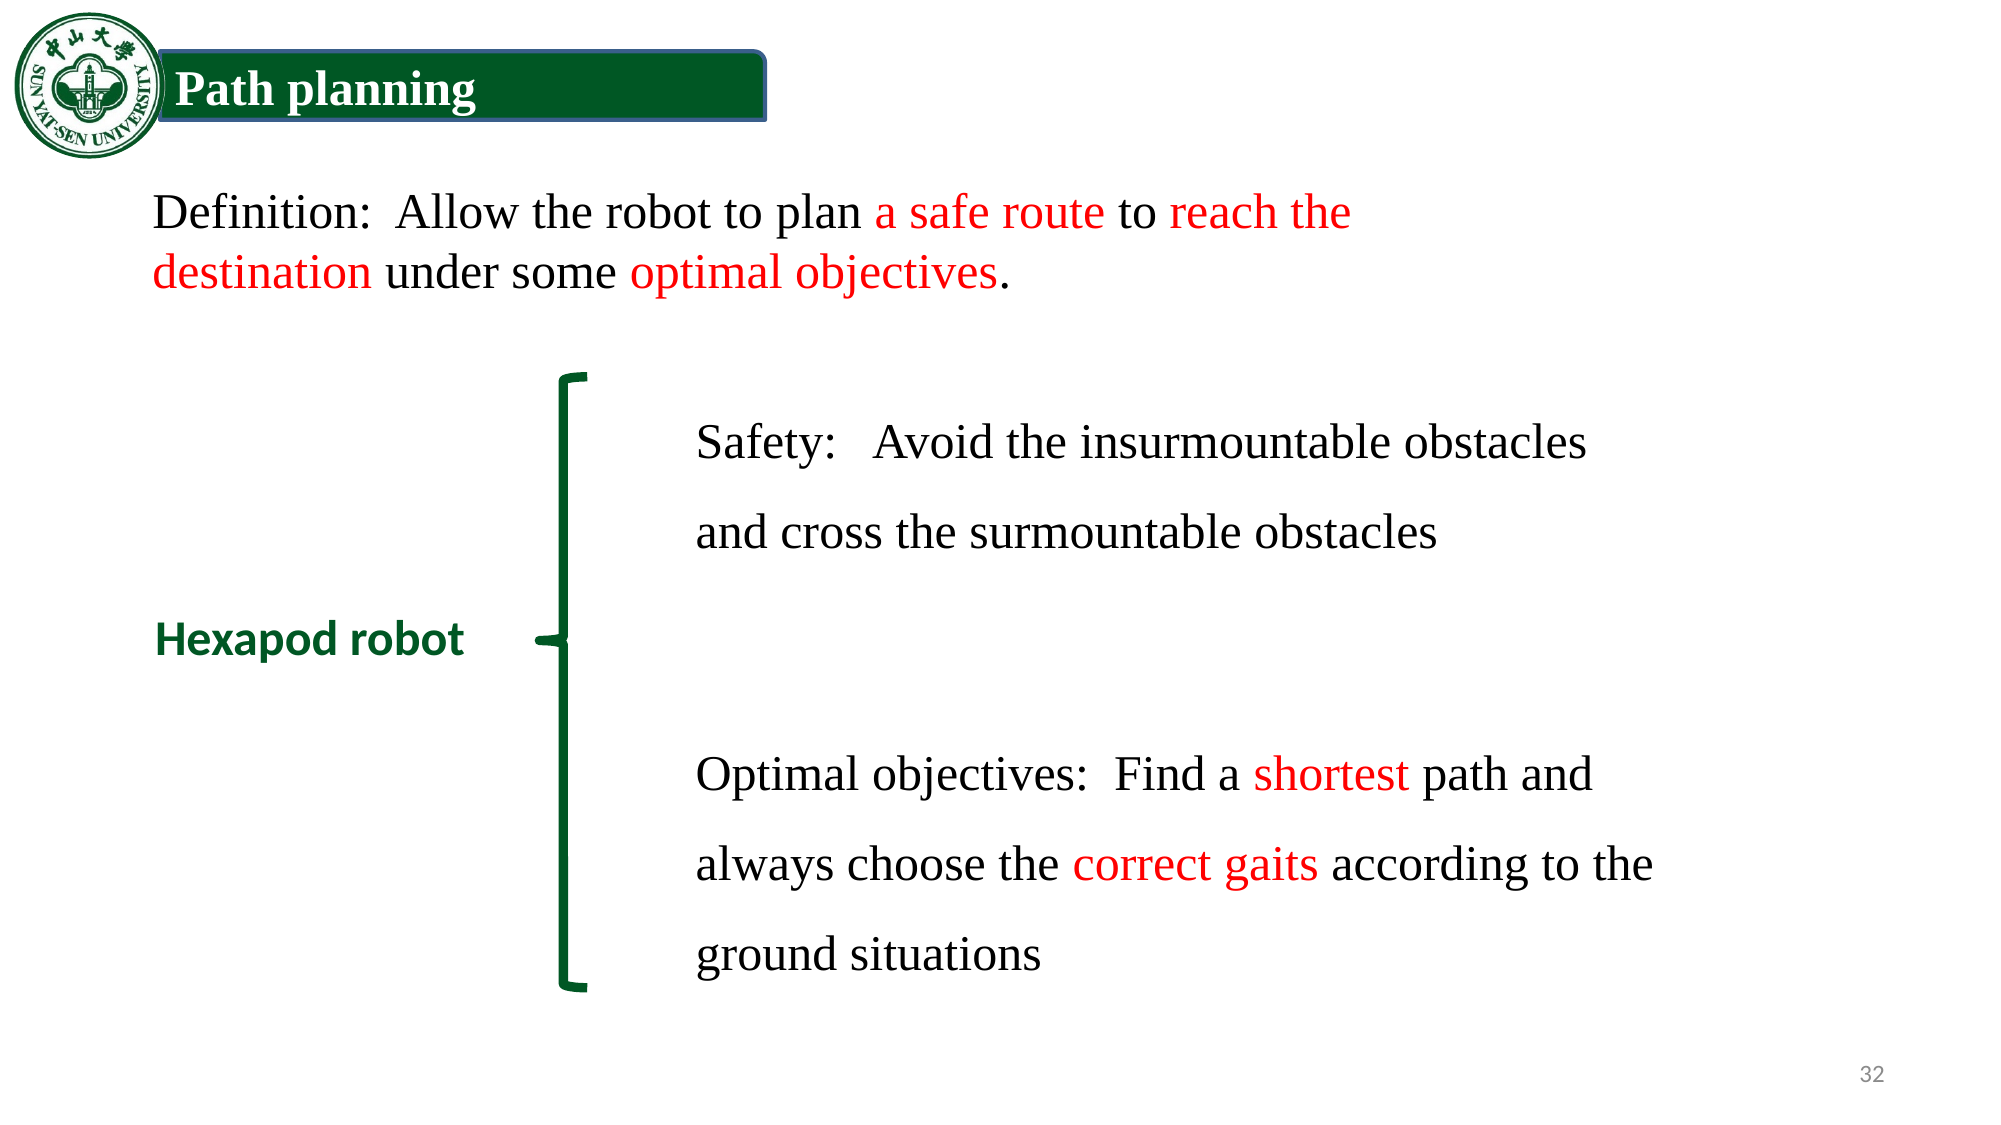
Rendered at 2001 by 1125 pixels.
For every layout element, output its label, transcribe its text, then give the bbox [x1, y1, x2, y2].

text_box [13, 12, 766, 159]
text_box Definition: Allow the robot to plan a safe route to reach the destination under some optimal objectives. [137, 171, 1568, 307]
slide_number 32 [1433, 1042, 1900, 1103]
text_box Safety: Avoid the insurmountable obstacles and cross the surmountable obstacles [680, 371, 1628, 566]
text_box [538, 376, 588, 989]
text_box Hexapod robot [140, 597, 480, 673]
text_box Optimal objectives: Find a shortest path and always choose the correct gaits according to the ground situations [680, 703, 1674, 988]
